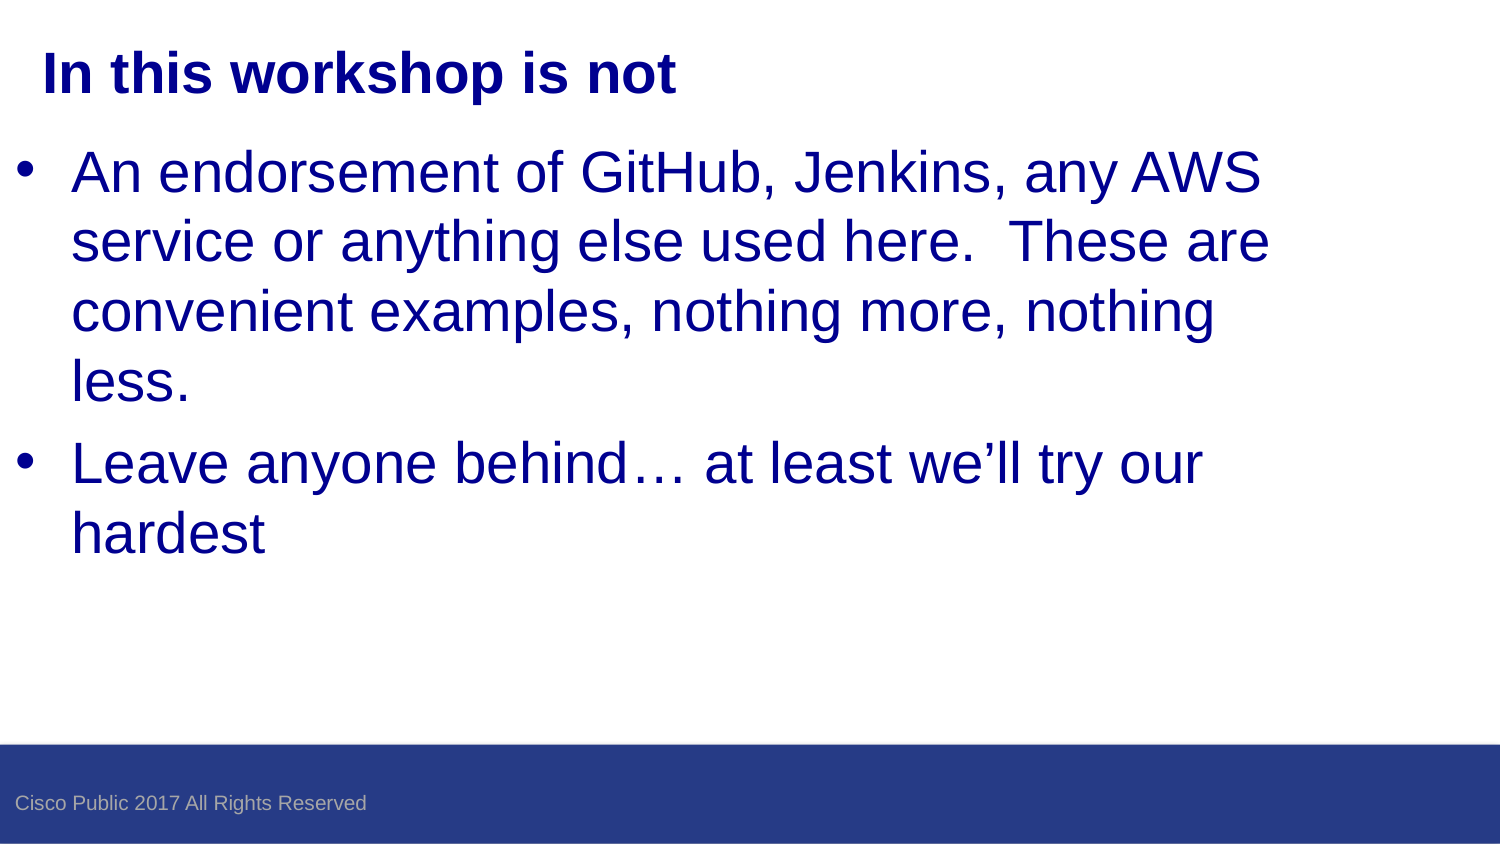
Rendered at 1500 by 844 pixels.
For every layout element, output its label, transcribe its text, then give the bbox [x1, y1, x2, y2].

title In this workshop is not [27, 32, 1382, 107]
list An endorsement of GitHub, Jenkins, any AWS service or anything else used here. These are convenient examples, nothing more, nothing less. Leave anyone behind… at least we’ll try our hardest [0, 126, 1363, 706]
